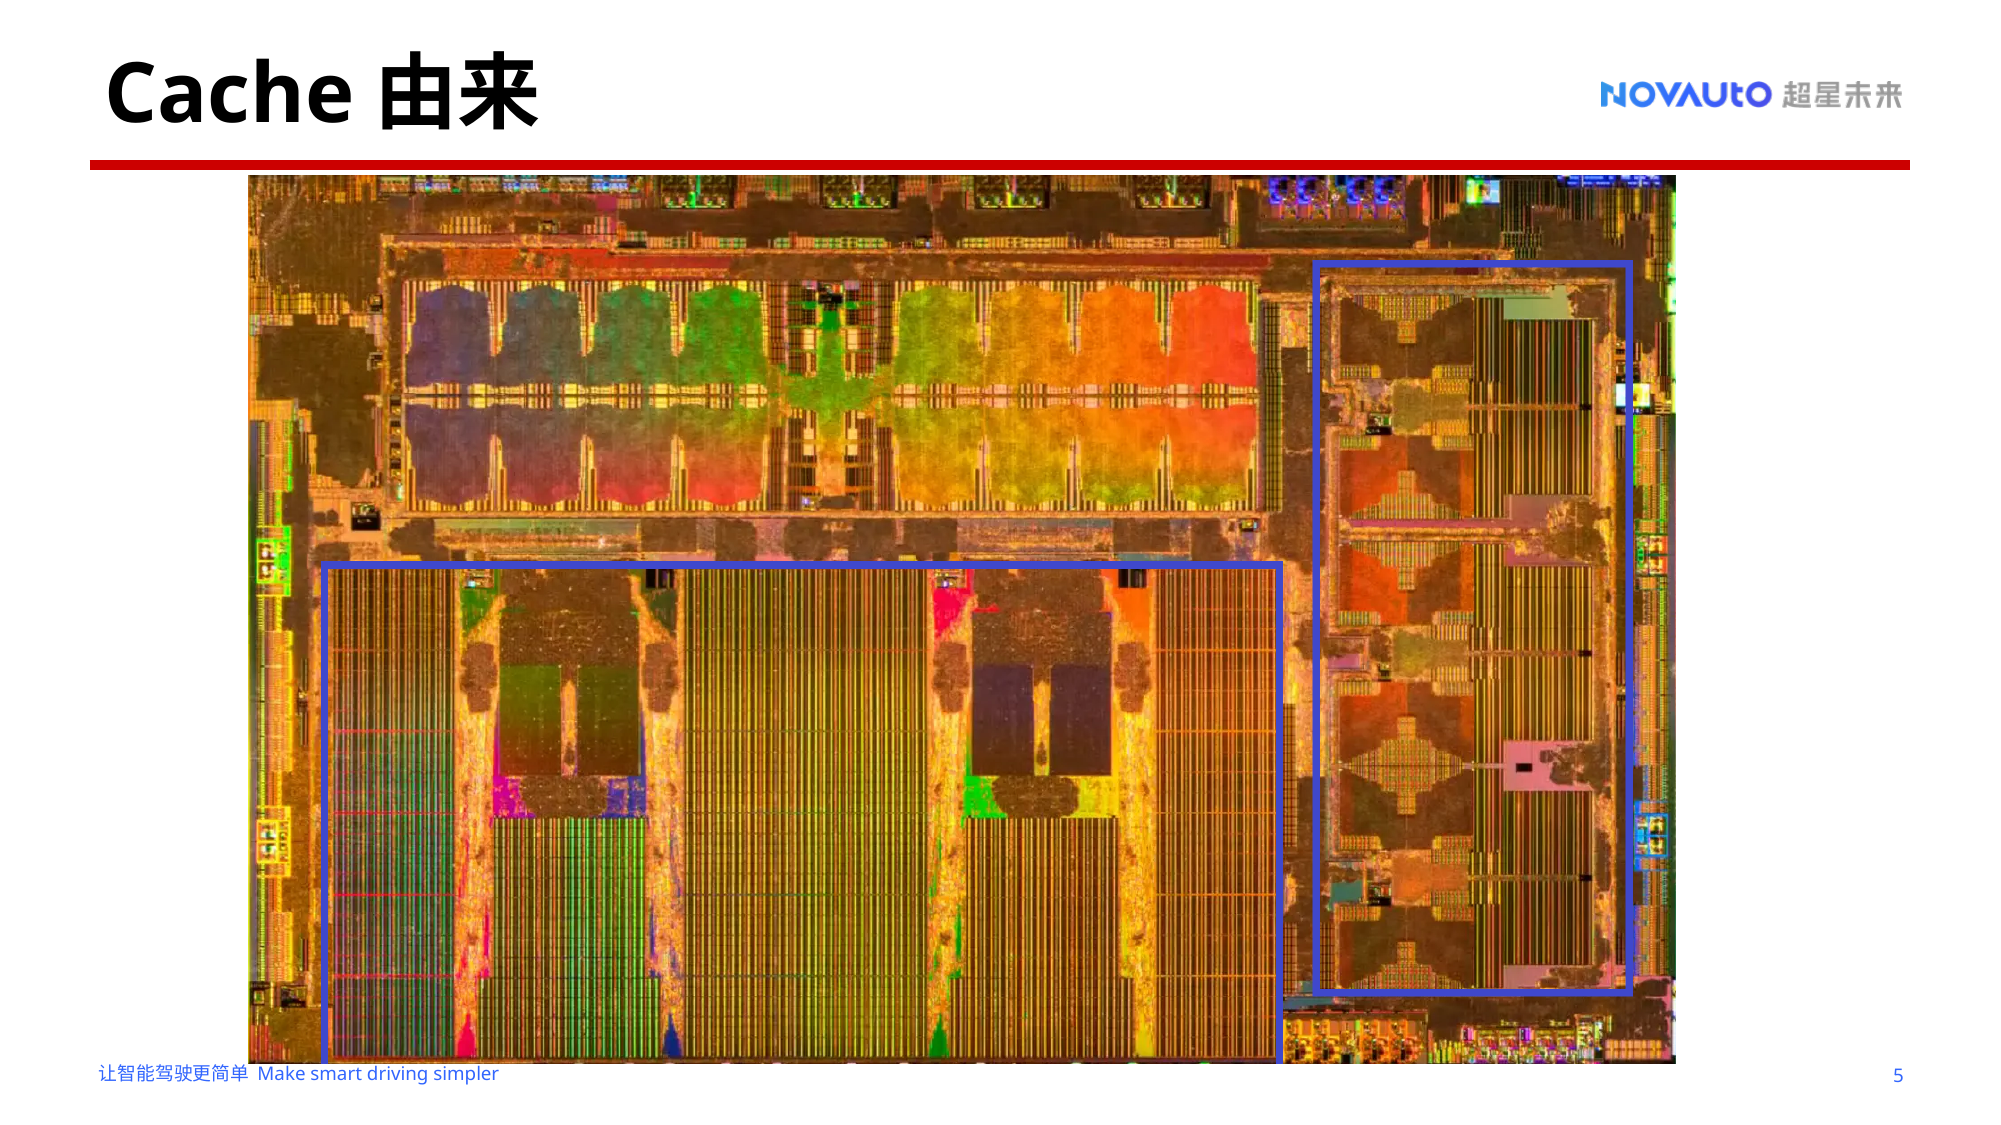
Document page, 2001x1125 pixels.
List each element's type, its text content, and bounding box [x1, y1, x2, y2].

picture [248, 175, 1676, 1065]
title Cache由来 [89, 42, 772, 160]
picture [1601, 81, 1902, 108]
title Cache由来 [89, 166, 772, 176]
